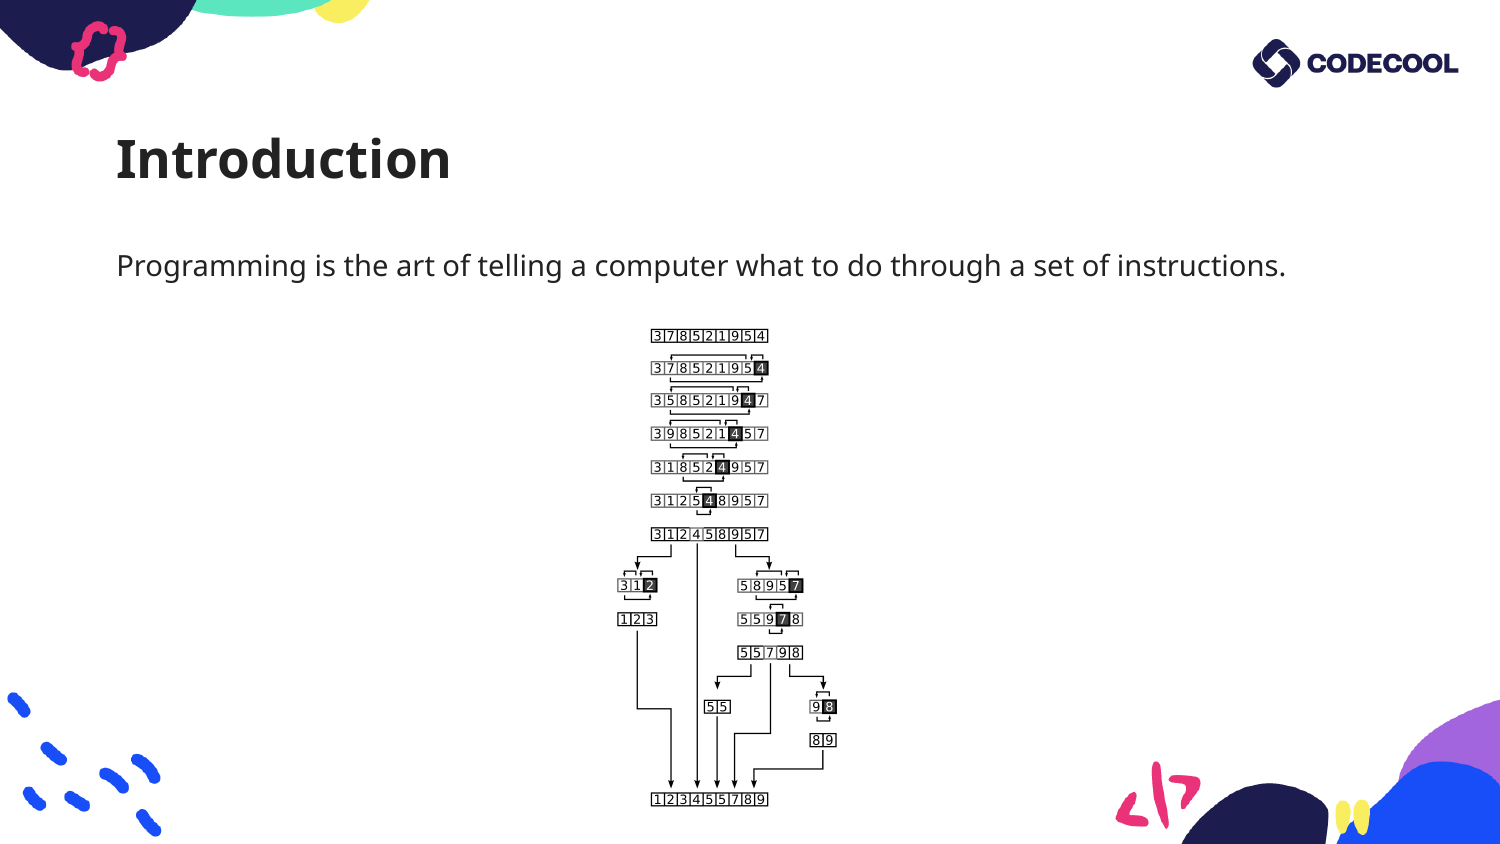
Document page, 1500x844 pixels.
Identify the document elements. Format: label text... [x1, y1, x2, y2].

title Introduction [101, 110, 1499, 205]
picture [0, 0, 1500, 844]
list Programming is the art of telling a computer what to do through a set of instructions. [101, 226, 1483, 560]
